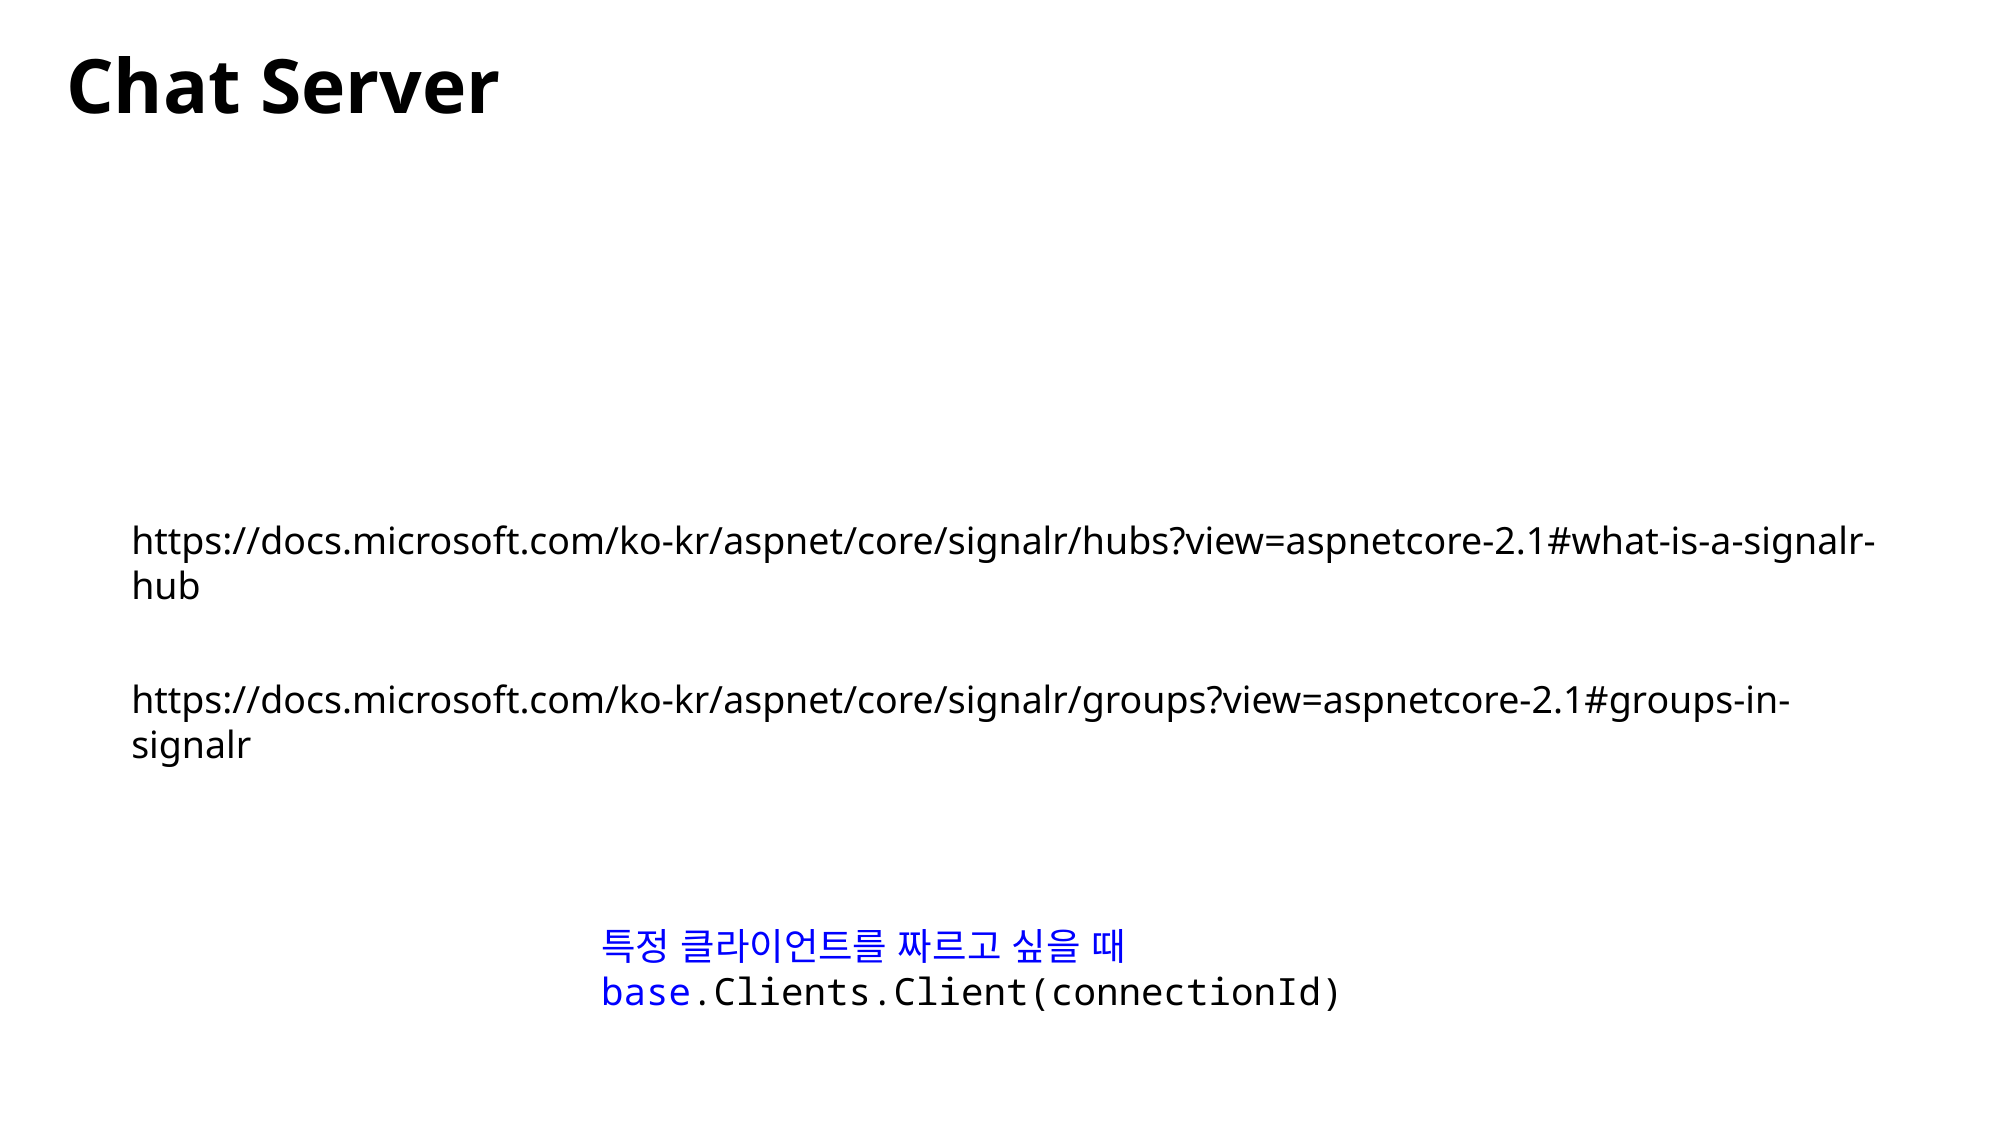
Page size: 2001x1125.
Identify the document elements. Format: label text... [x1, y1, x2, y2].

text_box 특정 클라이언트를 짜르고 싶을 때 base.Clients.Client(connectionId) [586, 915, 1359, 1020]
text_box Chat Server [51, 30, 1072, 136]
text_box https://docs.microsoft.com/ko-kr/aspnet/core/signalr/groups?view=aspnetcore-2.1#groups-in-signalr [116, 668, 1906, 774]
text_box https://docs.microsoft.com/ko-kr/aspnet/core/signalr/hubs?view=aspnetcore-2.1#what-is-a-signalr-hub [116, 509, 1959, 615]
